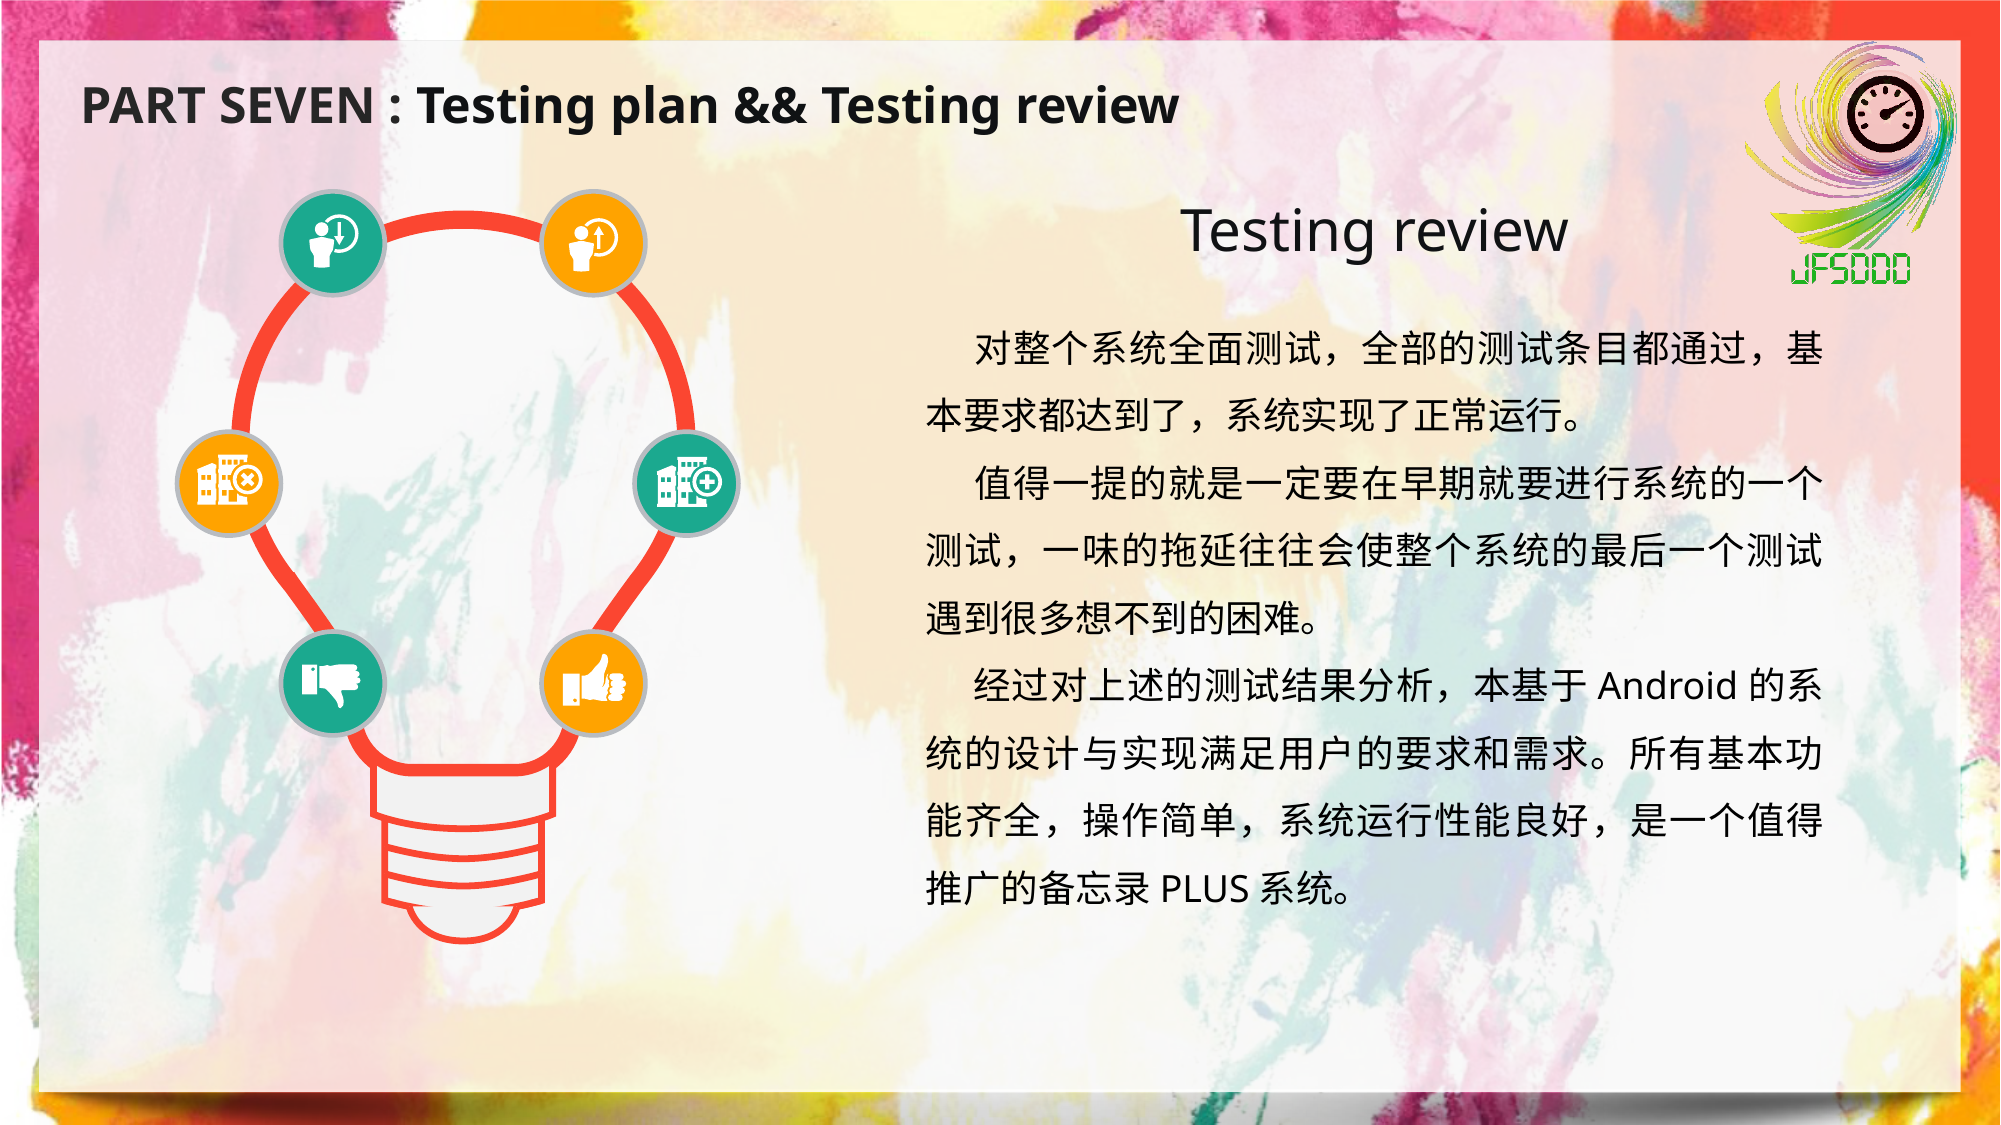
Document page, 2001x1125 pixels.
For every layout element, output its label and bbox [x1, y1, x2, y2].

text_box [34, 40, 1984, 1125]
picture [3, 0, 2000, 1125]
text_box [177, 191, 739, 942]
